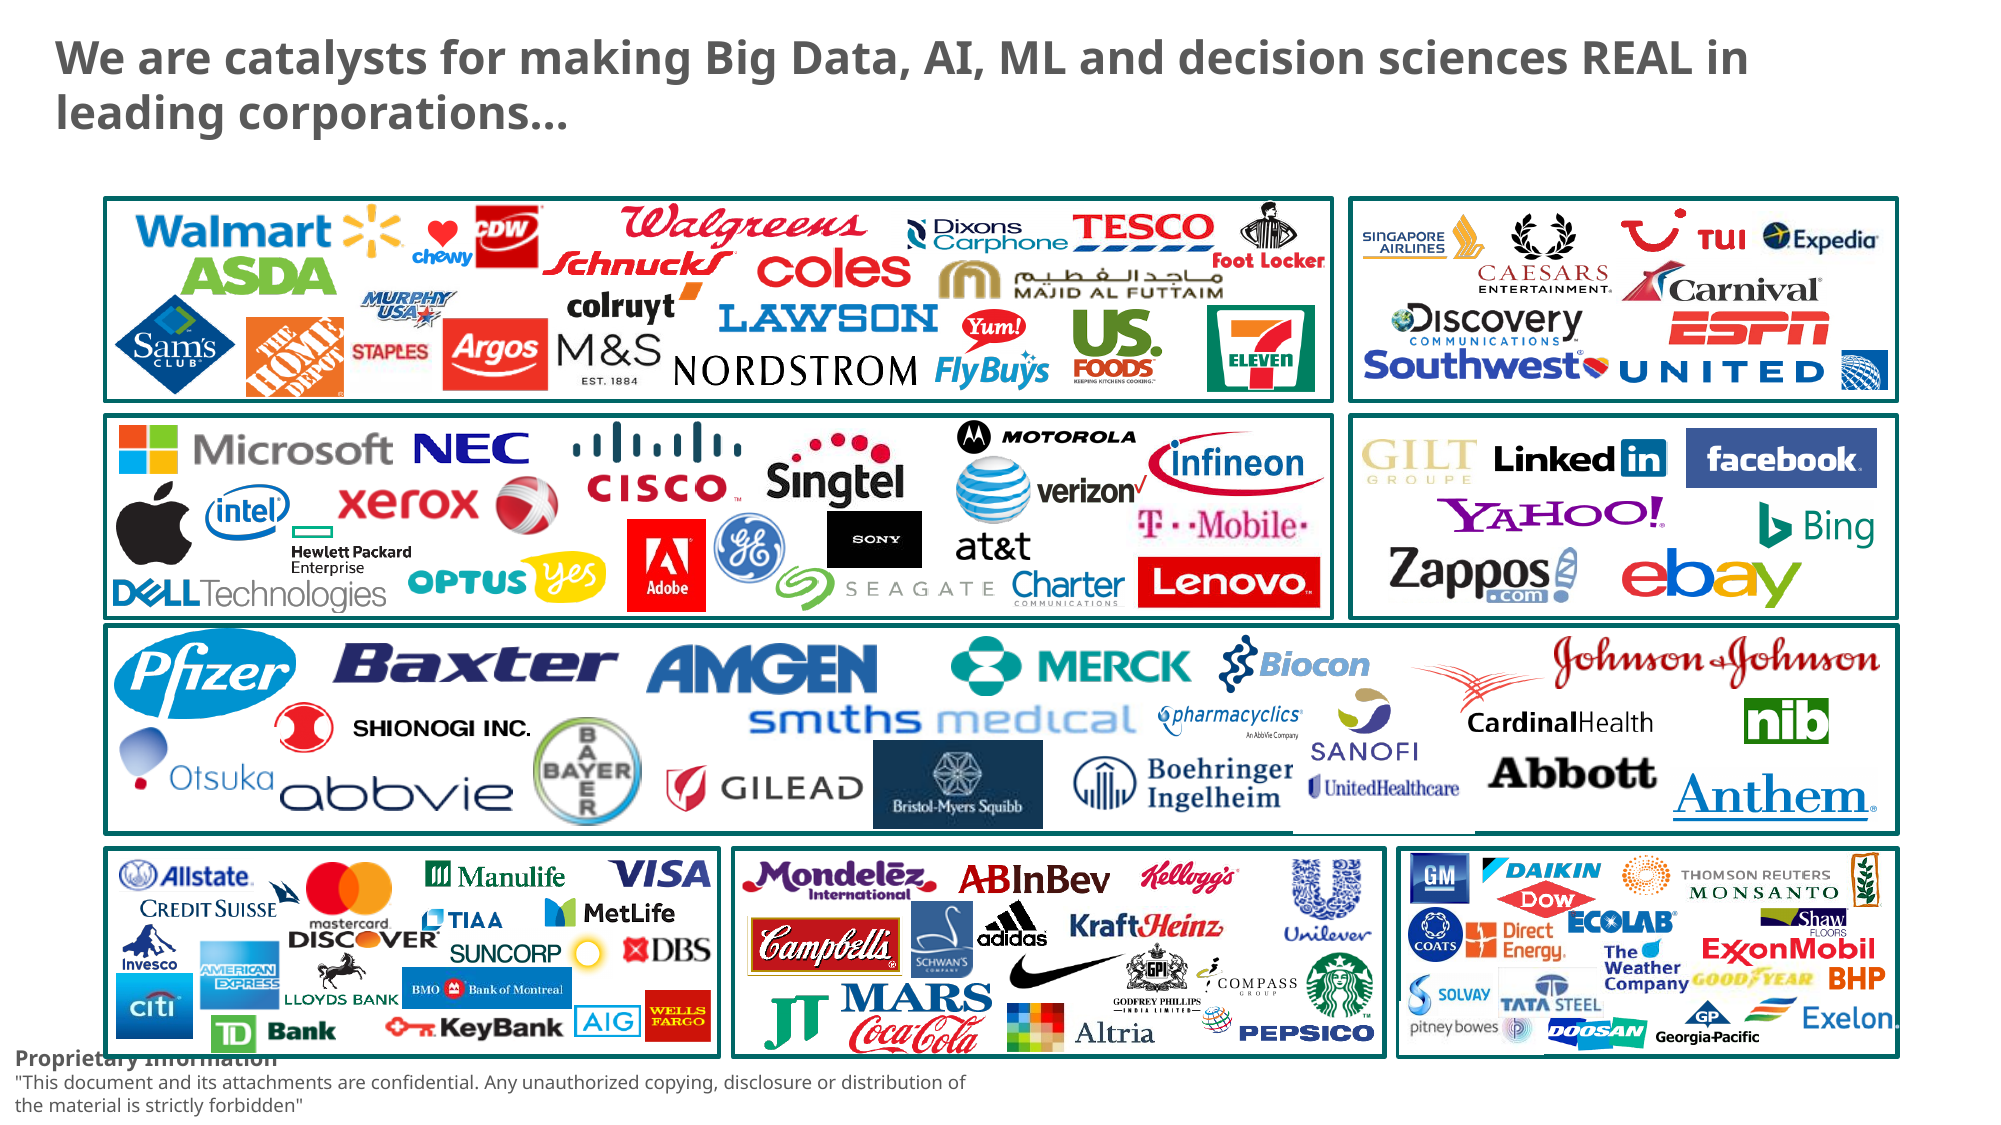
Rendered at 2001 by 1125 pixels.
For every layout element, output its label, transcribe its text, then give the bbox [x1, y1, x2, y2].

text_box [104, 198, 1897, 619]
picture [113, 578, 148, 588]
picture [292, 526, 411, 576]
picture [205, 484, 290, 541]
picture [672, 352, 919, 388]
picture [1408, 907, 1463, 962]
picture [1759, 500, 1874, 550]
picture [119, 808, 392, 971]
picture [1391, 302, 1583, 346]
text_box We are catalysts for making Big Data, AI, ML and decision sciences REAL in leading corporations… [40, 20, 1866, 146]
picture [414, 432, 529, 464]
picture [1482, 857, 1494, 868]
picture [1063, 906, 1298, 1029]
picture [113, 578, 386, 613]
picture [1363, 214, 1485, 259]
picture [131, 192, 740, 414]
picture [949, 412, 1329, 616]
picture [1752, 211, 1890, 266]
picture [764, 995, 829, 1050]
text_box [105, 625, 1898, 1057]
picture [935, 200, 1324, 300]
picture [873, 740, 1043, 829]
picture [211, 904, 613, 1053]
picture [1744, 697, 1829, 744]
picture [713, 428, 922, 585]
picture [911, 901, 973, 978]
picture [840, 983, 992, 1012]
picture [1130, 856, 1247, 898]
picture [934, 348, 1050, 391]
picture [119, 585, 130, 600]
picture [627, 519, 706, 612]
picture [415, 844, 712, 995]
picture [747, 916, 903, 979]
picture [1399, 857, 1902, 1055]
picture [958, 860, 1110, 946]
picture [1156, 634, 1475, 834]
